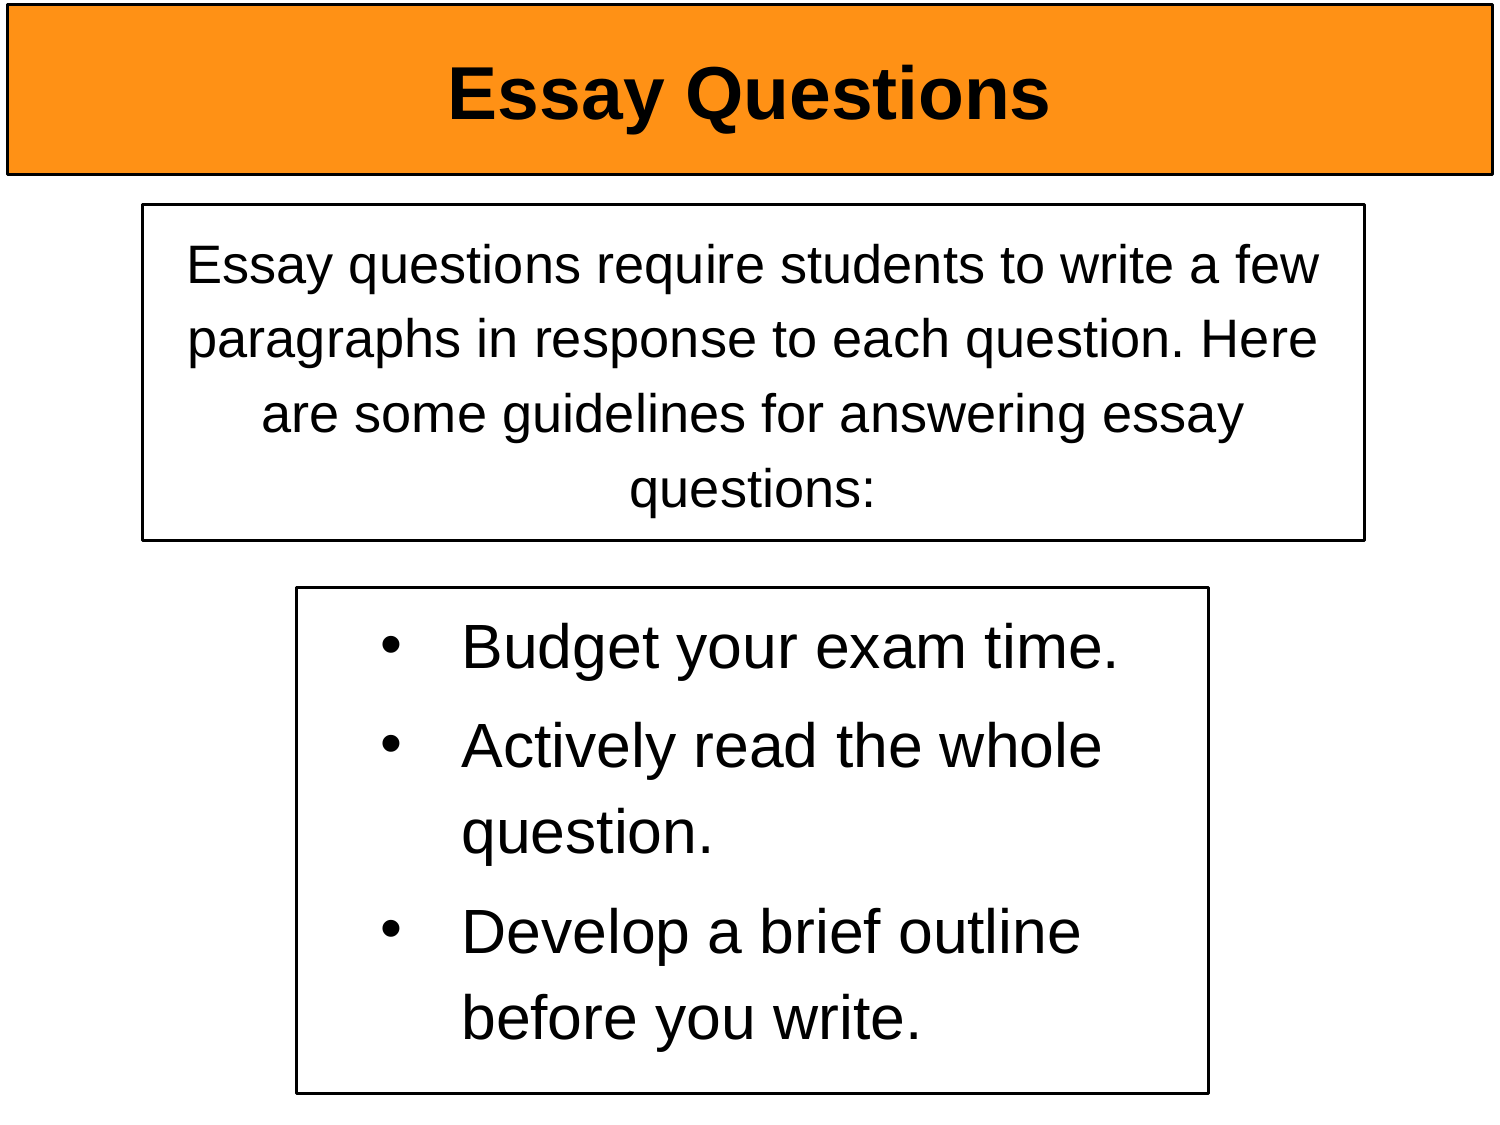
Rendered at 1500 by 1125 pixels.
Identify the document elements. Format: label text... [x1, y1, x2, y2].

text_box Essay questions require students to write a few paragraphs in response to each question. Here are some guidelines for answering essay questions: [142, 204, 1365, 541]
list Budget your exam time. Actively read the whole question. Develop a brief outline before you write. [296, 587, 1209, 1094]
title Essay Questions [7, 4, 1493, 175]
